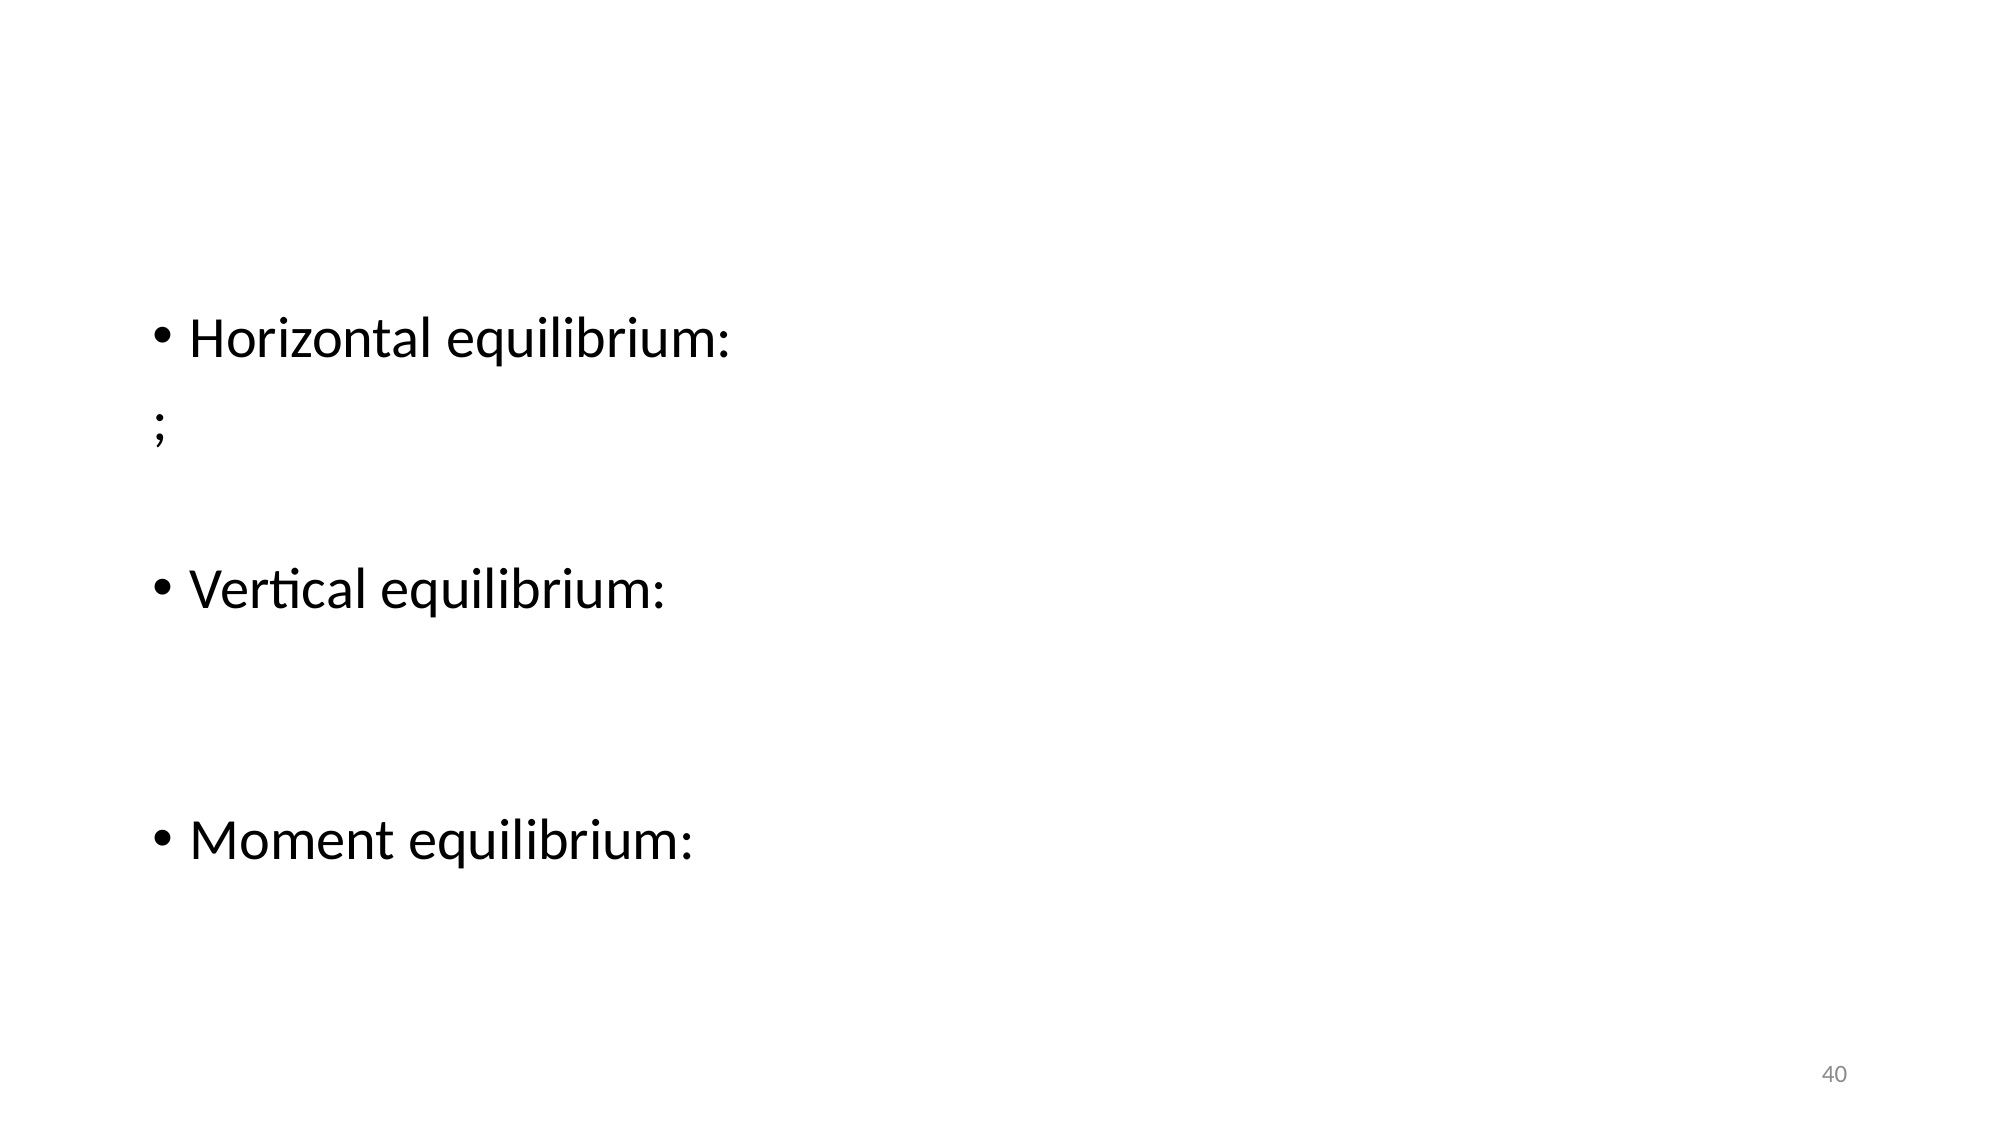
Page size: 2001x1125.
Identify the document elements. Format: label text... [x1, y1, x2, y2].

slide_number 40 [1412, 1042, 1863, 1103]
